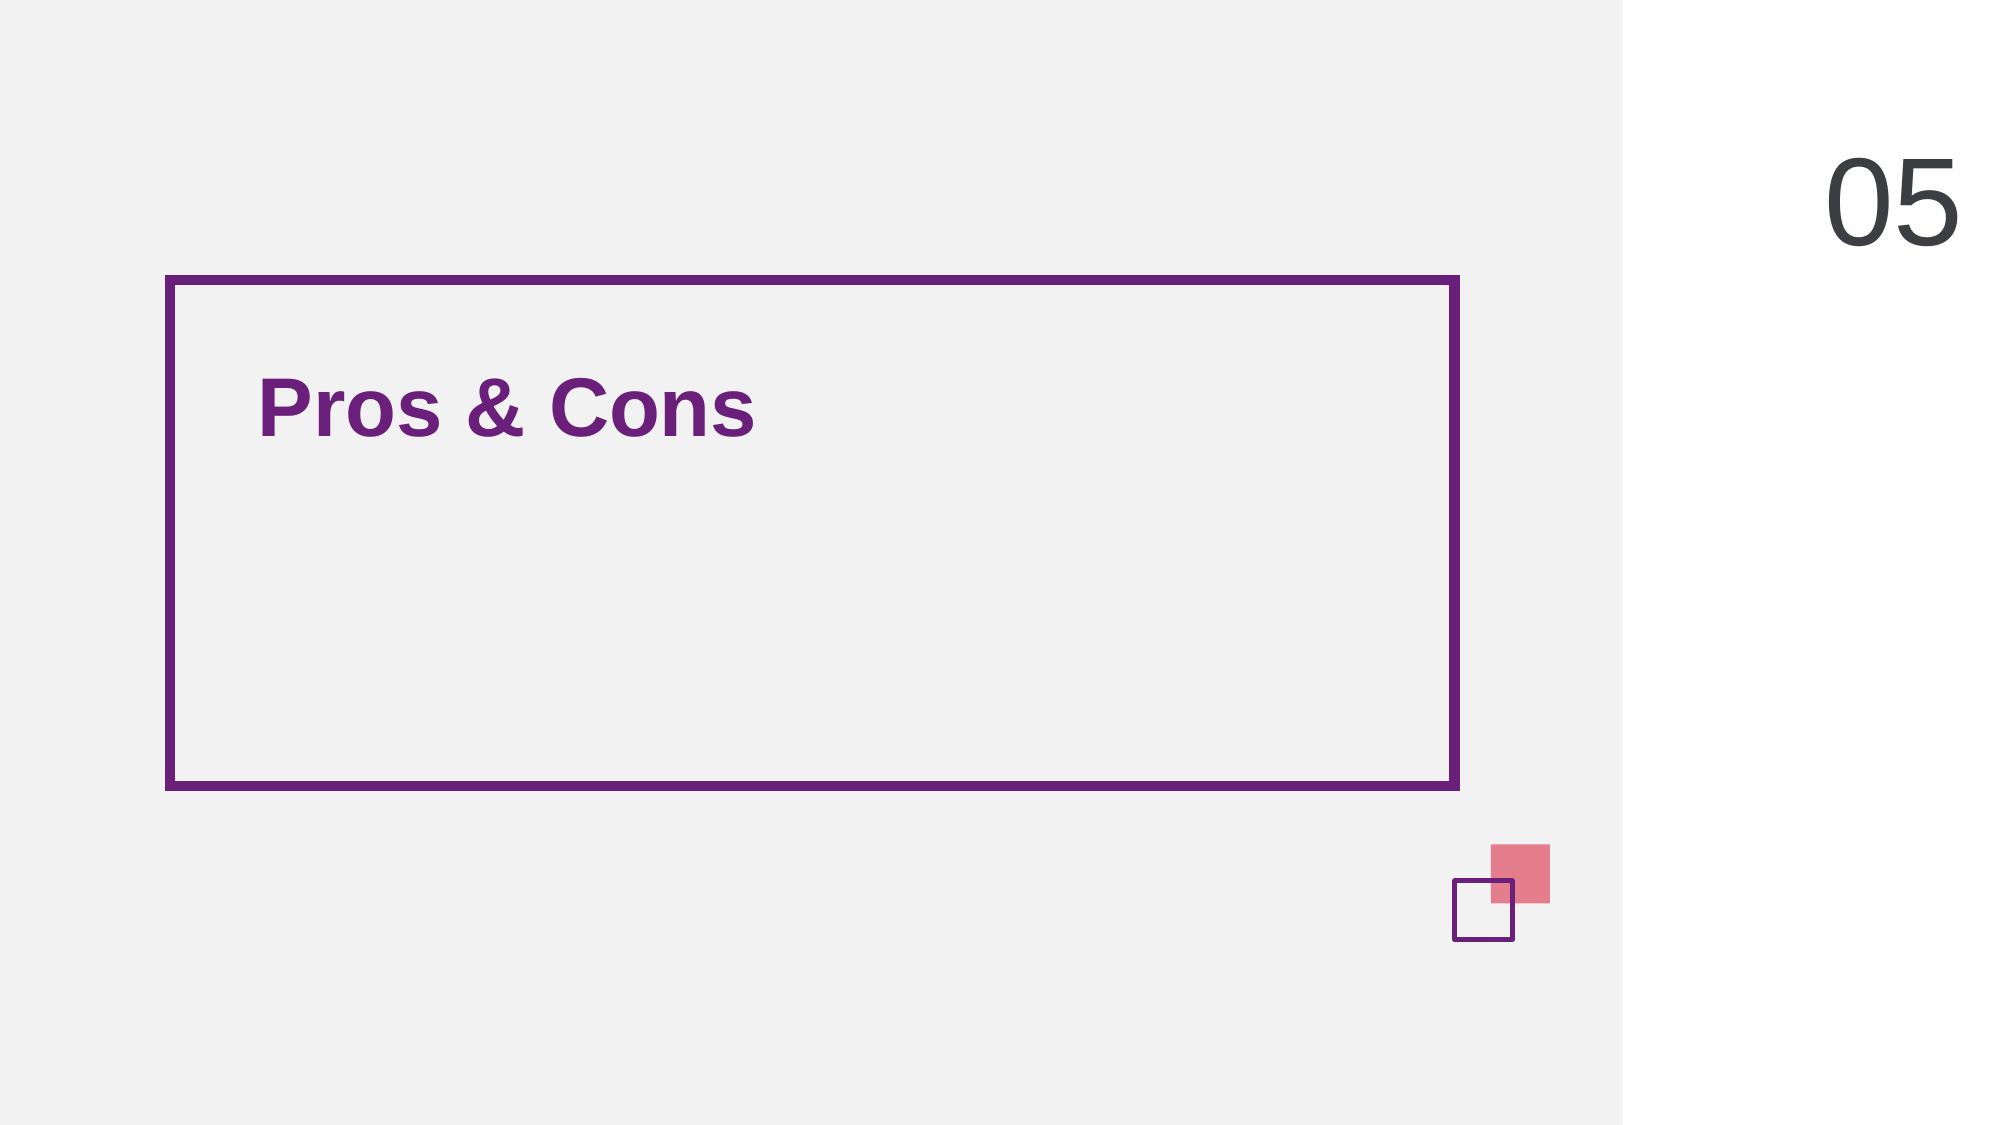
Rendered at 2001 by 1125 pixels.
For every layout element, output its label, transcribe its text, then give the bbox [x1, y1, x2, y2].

list Pros & Cons [242, 357, 1382, 704]
list 05 [1707, 36, 1979, 280]
